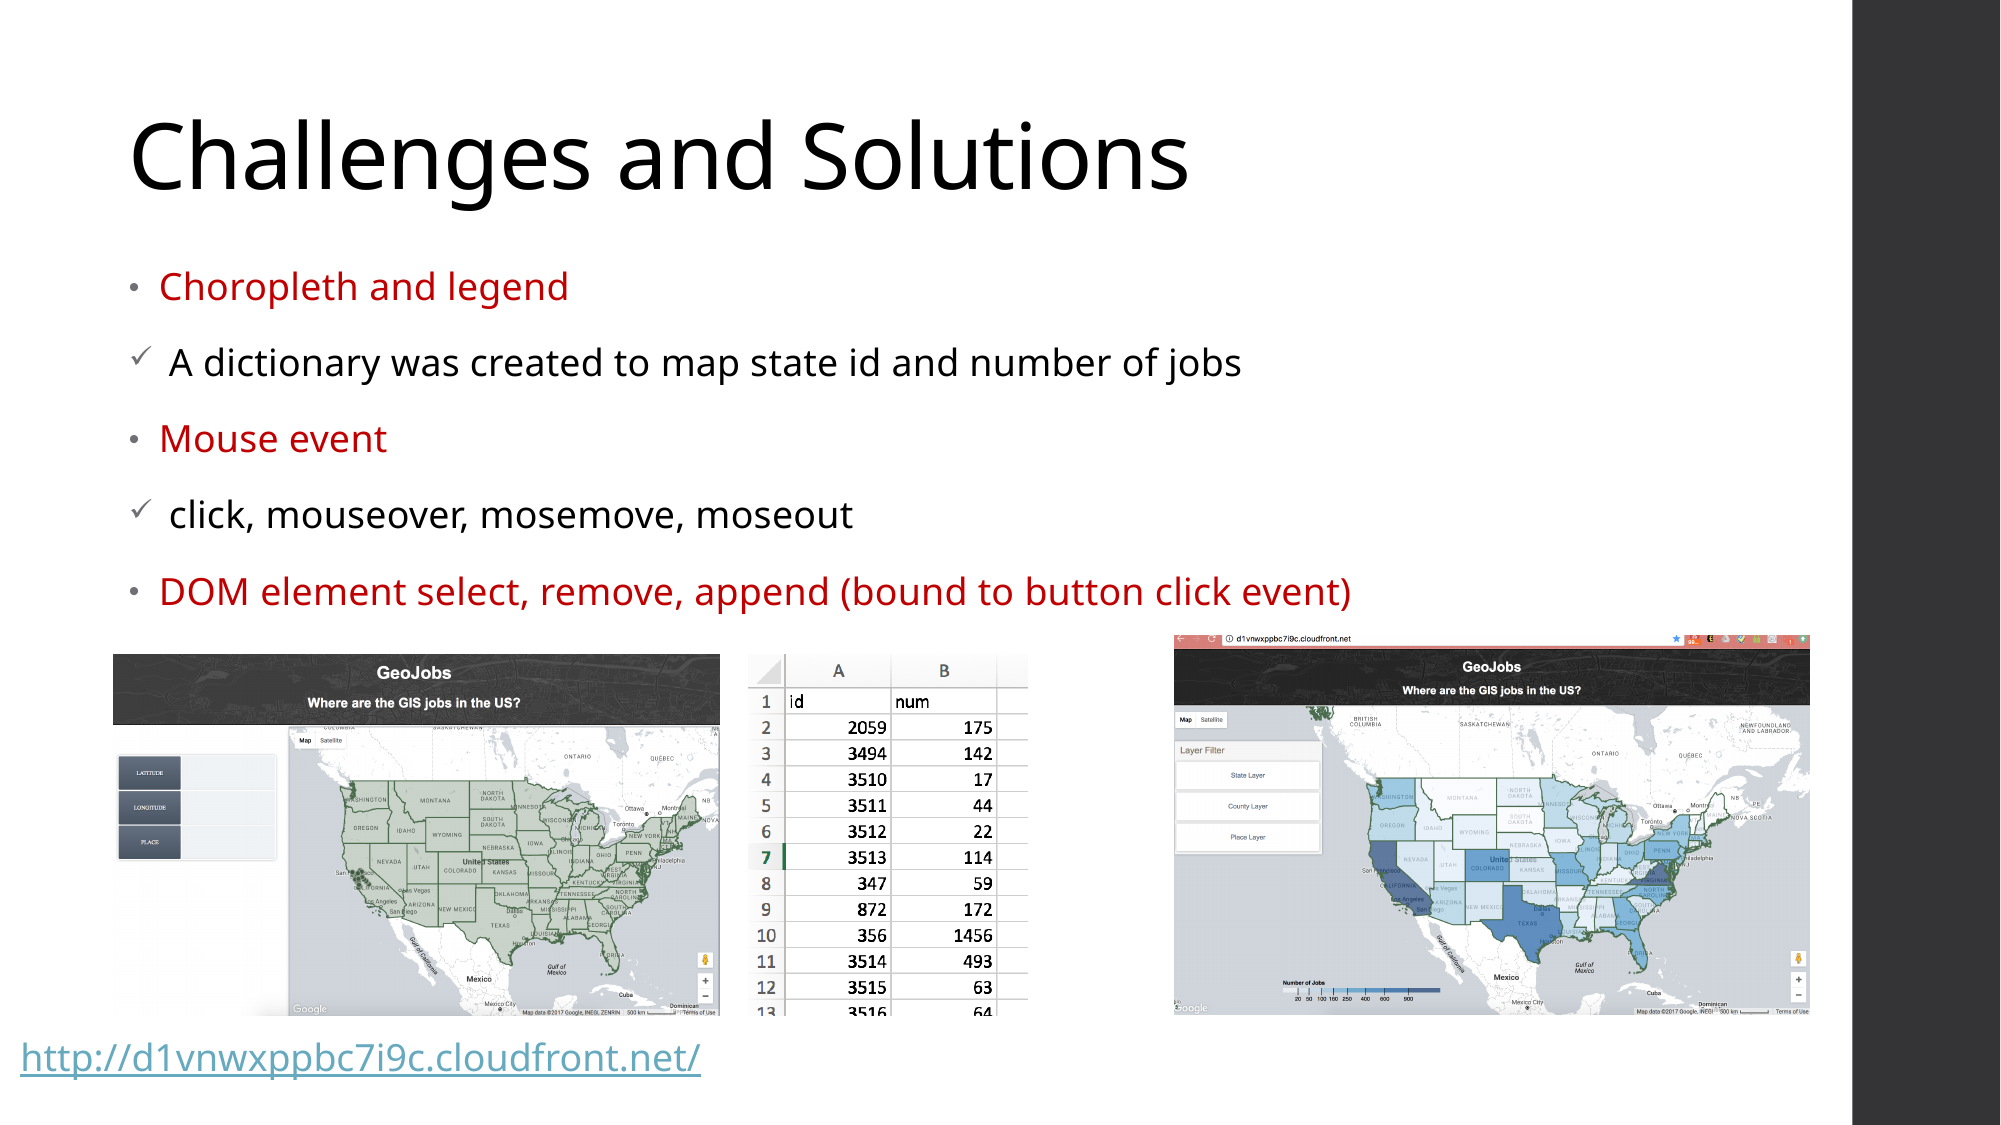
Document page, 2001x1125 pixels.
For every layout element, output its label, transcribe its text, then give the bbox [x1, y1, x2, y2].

picture [748, 654, 1028, 1016]
text_box http://d1vnwxppbc7i9c.cloudfront.net/ [5, 1026, 720, 1093]
picture [113, 654, 720, 1016]
title Challenges and Solutions [113, 48, 1704, 218]
list Choropleth and legend A dictionary was created to map state id and number of jobs Mouse event click, mouseover, mosemove, moseout DOM element select, remove, append (bound to button click event) [113, 259, 1524, 1100]
picture [1173, 635, 1811, 1016]
